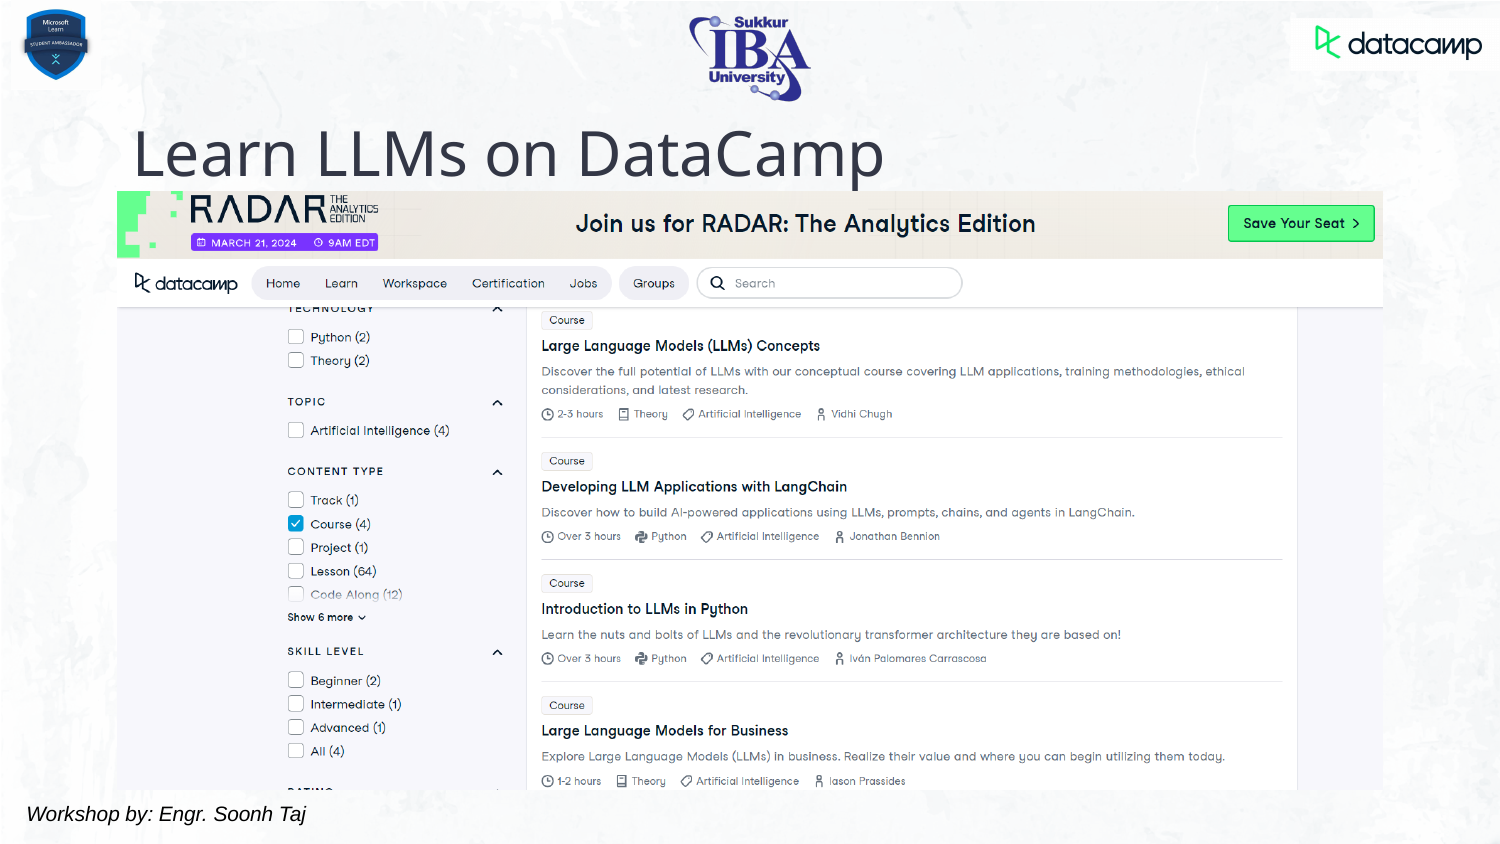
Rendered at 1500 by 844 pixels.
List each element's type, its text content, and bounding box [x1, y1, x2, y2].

title Learn LLMs on DataCamp [117, 87, 1383, 191]
picture [2, 0, 1500, 844]
